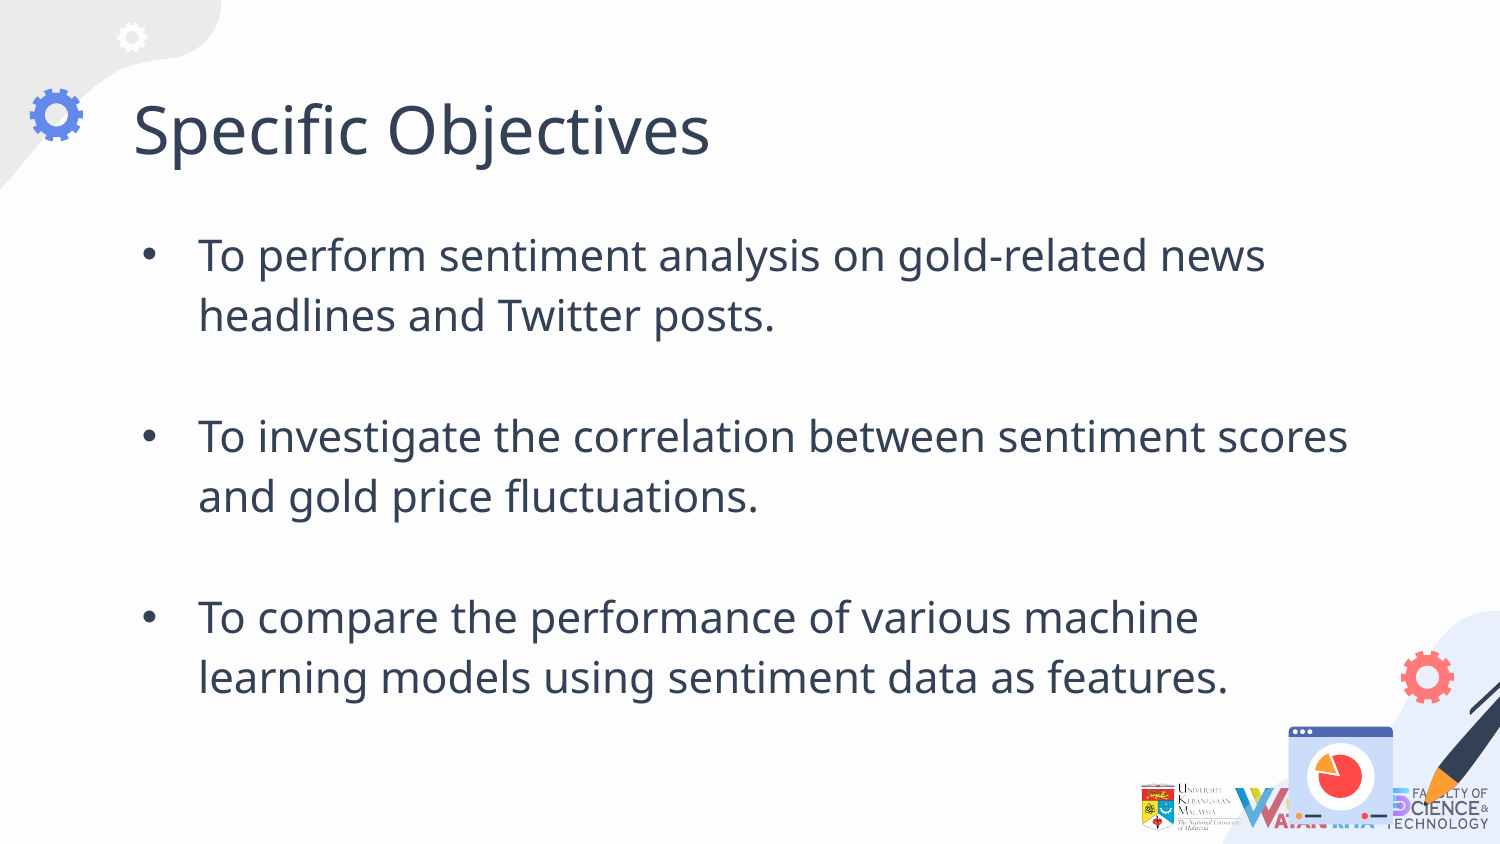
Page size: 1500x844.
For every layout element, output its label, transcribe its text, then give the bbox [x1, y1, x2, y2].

subtitle To perform sentiment analysis on gold-related news headlines and Twitter posts. To investigate the correlation between sentiment scores and gold price fluctuations. To compare the performance of various machine learning models using sentiment data as features. [126, 204, 1382, 694]
picture [1129, 773, 1288, 844]
title Specific Objectives [118, 72, 1382, 167]
table_cell Basic skills, occasional struggles [1222, 773, 1500, 844]
